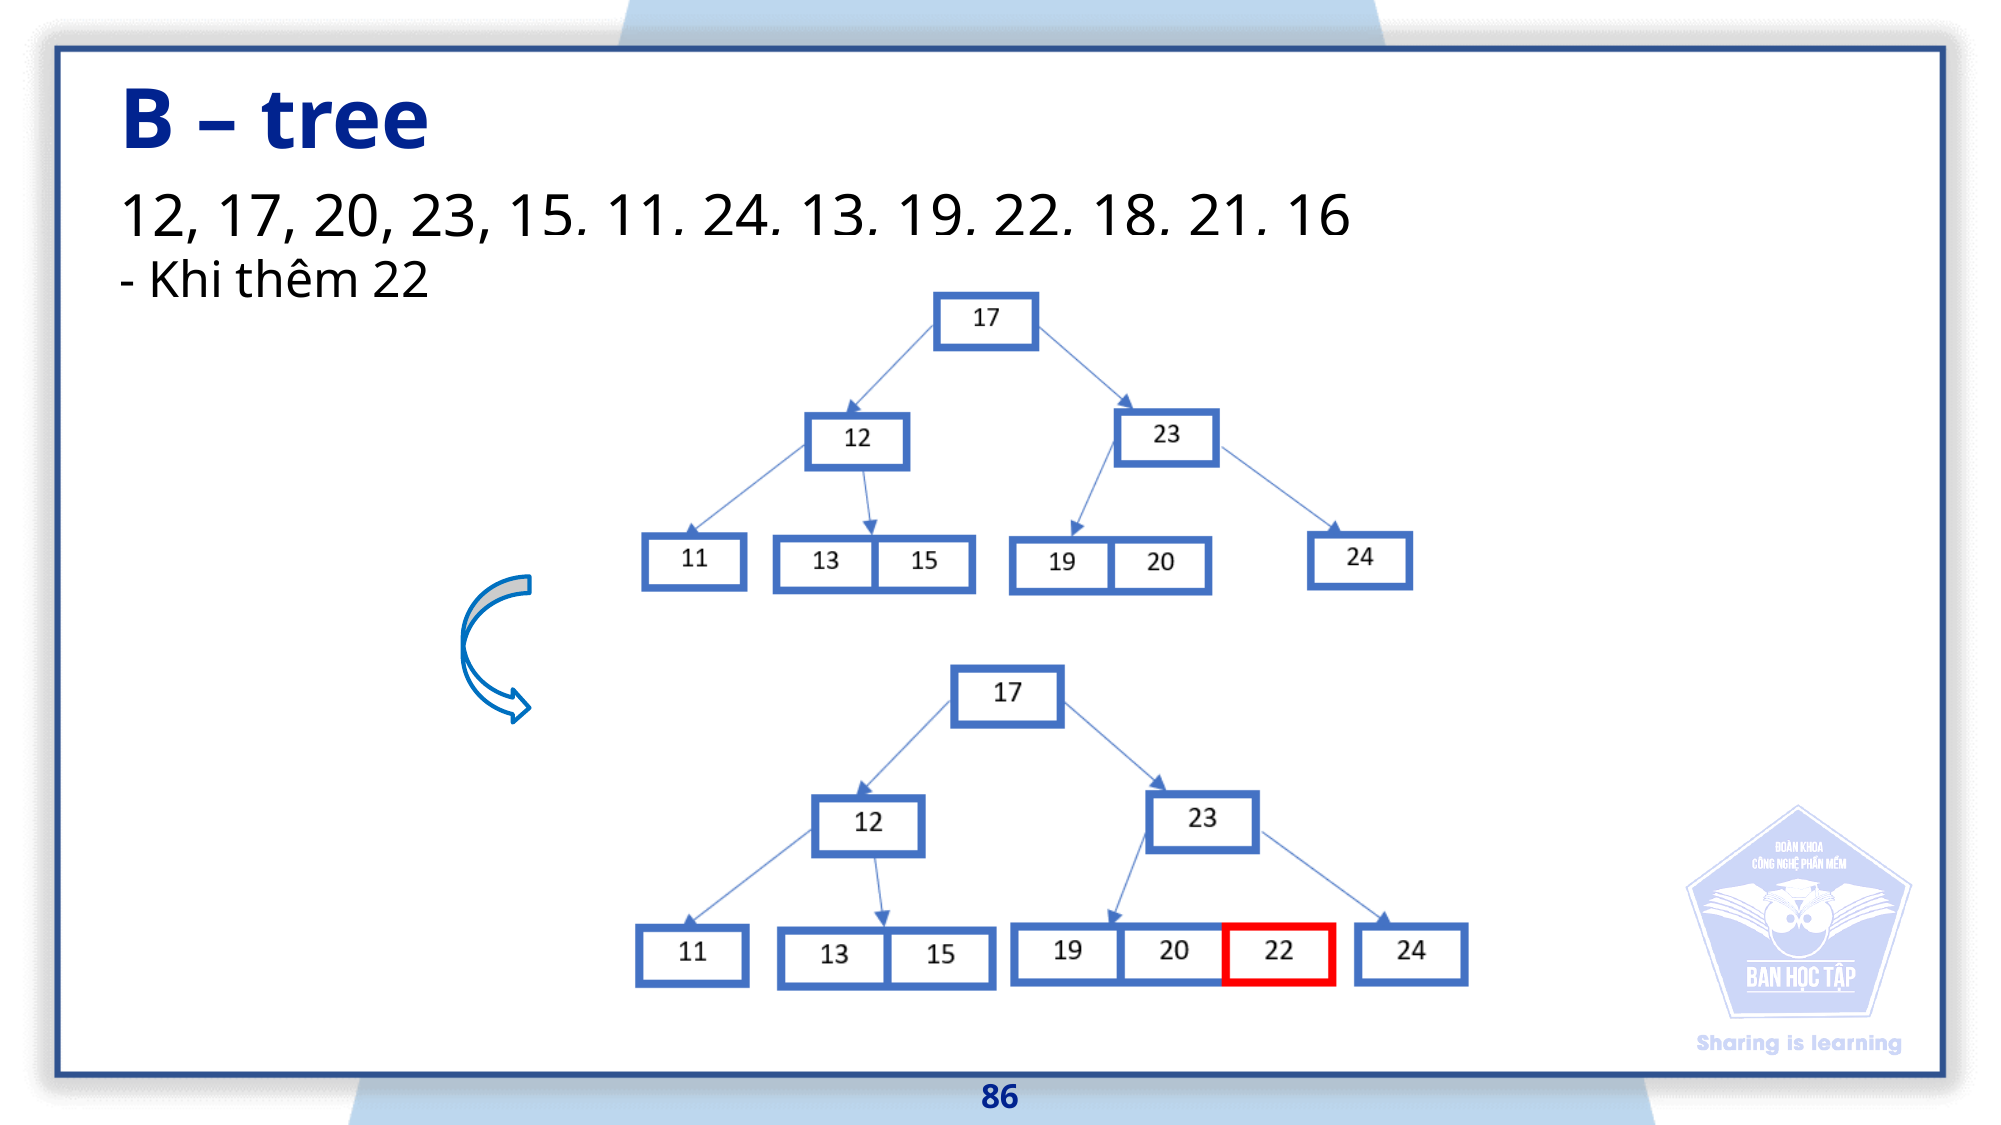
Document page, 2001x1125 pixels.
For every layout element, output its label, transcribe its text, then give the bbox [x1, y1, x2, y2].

text_box 12, 17, 20, 23, 15, 11, 24, 13, 19, 22, 18, 21, 16 - Khi thêm 22 [104, 170, 1896, 816]
slide_number 86 [774, 1078, 1225, 1125]
picture [0, 0, 2001, 1125]
text_box [461, 574, 532, 630]
title B – tree [104, 54, 1896, 170]
